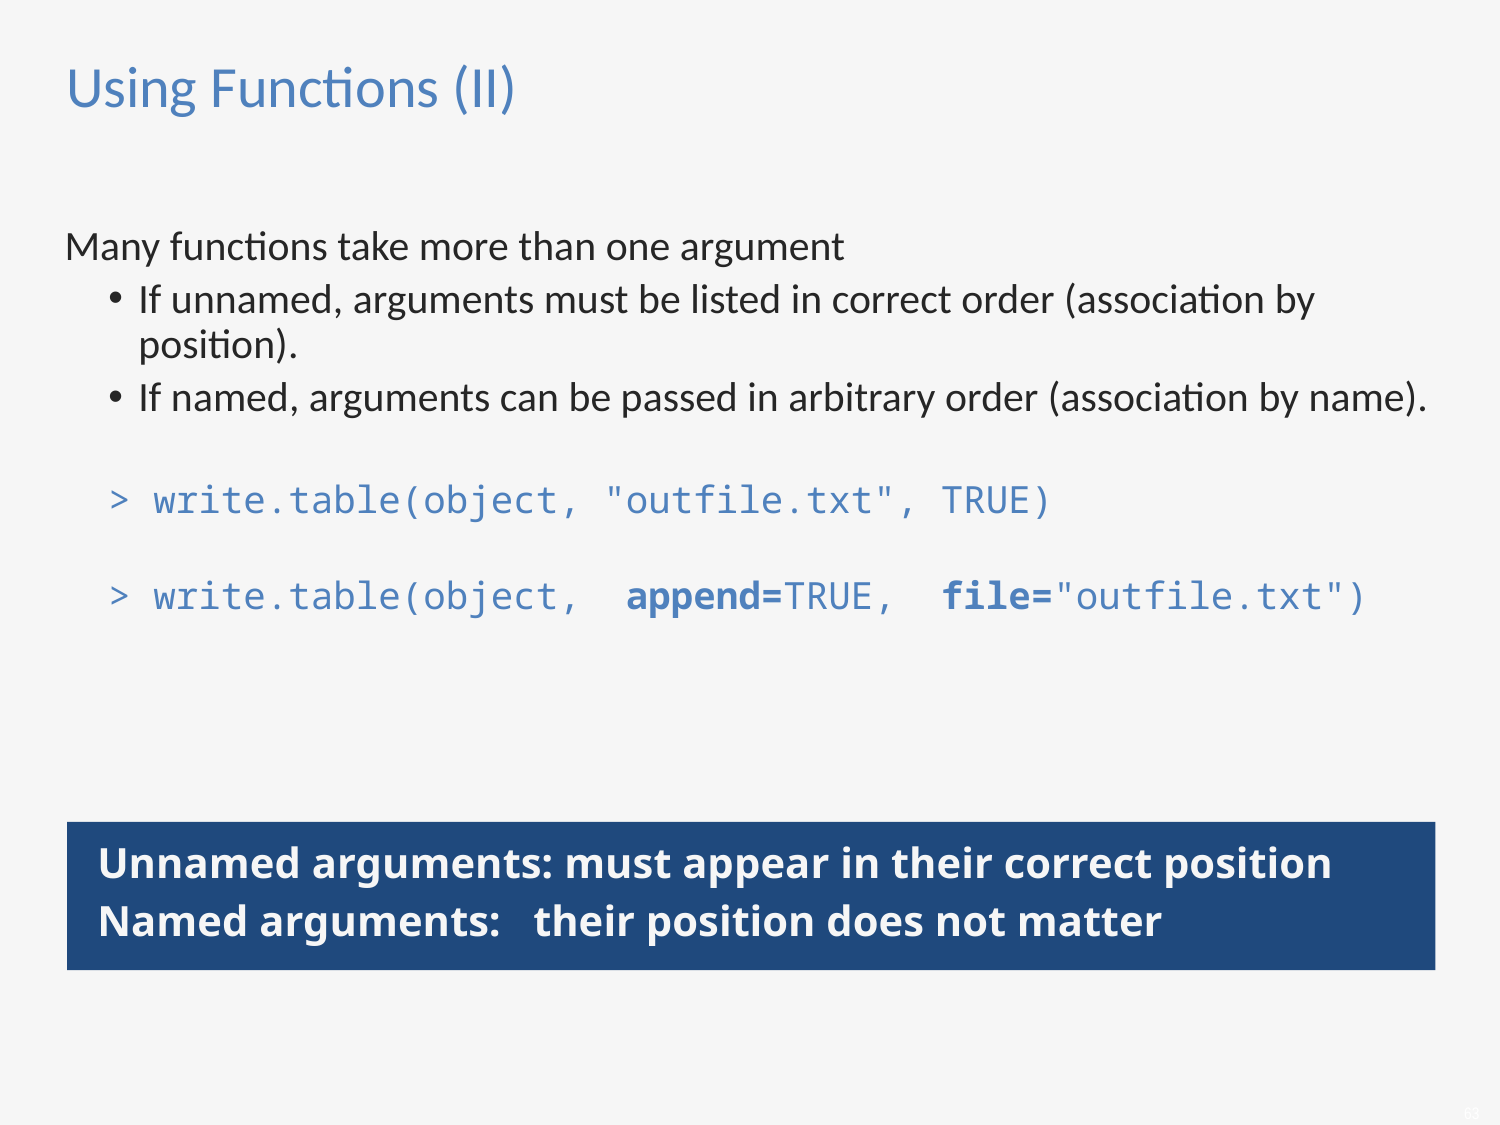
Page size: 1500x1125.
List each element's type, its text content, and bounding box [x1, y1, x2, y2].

title Using Functions (II) [42, 56, 1346, 121]
list Many functions take more than one argument If unnamed, arguments must be listed in correct order (association by position). If named, arguments can be passed in arbitrary order (association by name). > write.table(object, "outfile.txt", TRUE) > write.table(object, append=TRUE, file="outfile.txt") [64, 165, 1436, 1087]
text_box Unnamed arguments: must appear in their correct position Named arguments: their position does not matter [67, 821, 1436, 971]
